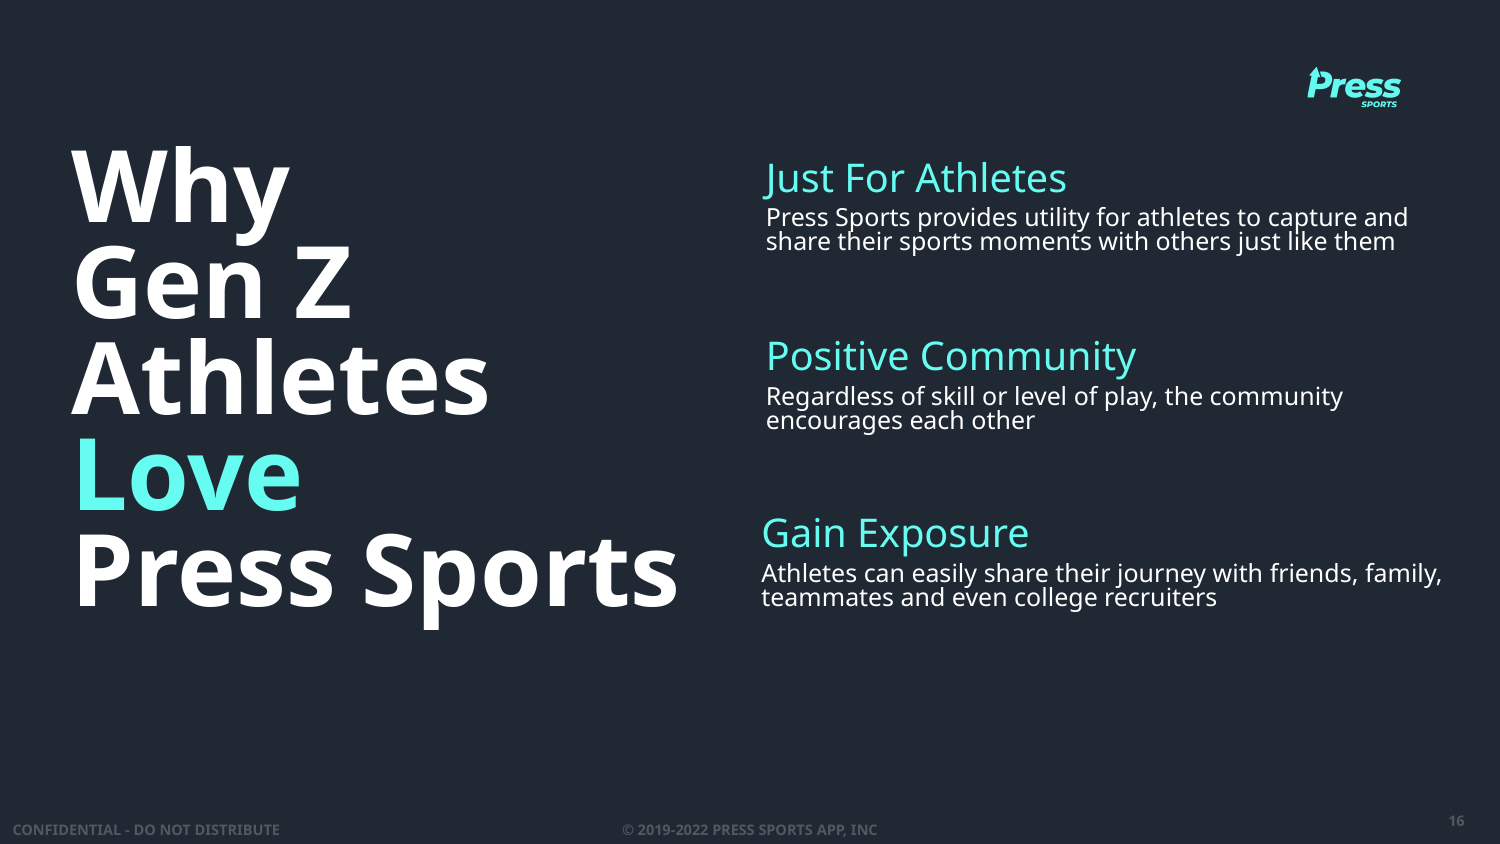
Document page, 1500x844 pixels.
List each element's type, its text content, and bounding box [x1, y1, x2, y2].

text_box Why Gen Z Athletes Love Press Sports [71, 146, 686, 714]
picture [1295, 62, 1412, 110]
slide_number 16 [1389, 789, 1480, 844]
text_box Just For Athletes Press Sports provides utility for athletes to capture and share their sports moments with others just like them [765, 161, 1468, 314]
text_box Gain Exposure Athletes can easily share their journey with friends, family, teammates and even college recruiters [761, 517, 1464, 670]
text_box Positive Community Regardless of skill or level of play, the community encourages each other [765, 340, 1468, 493]
